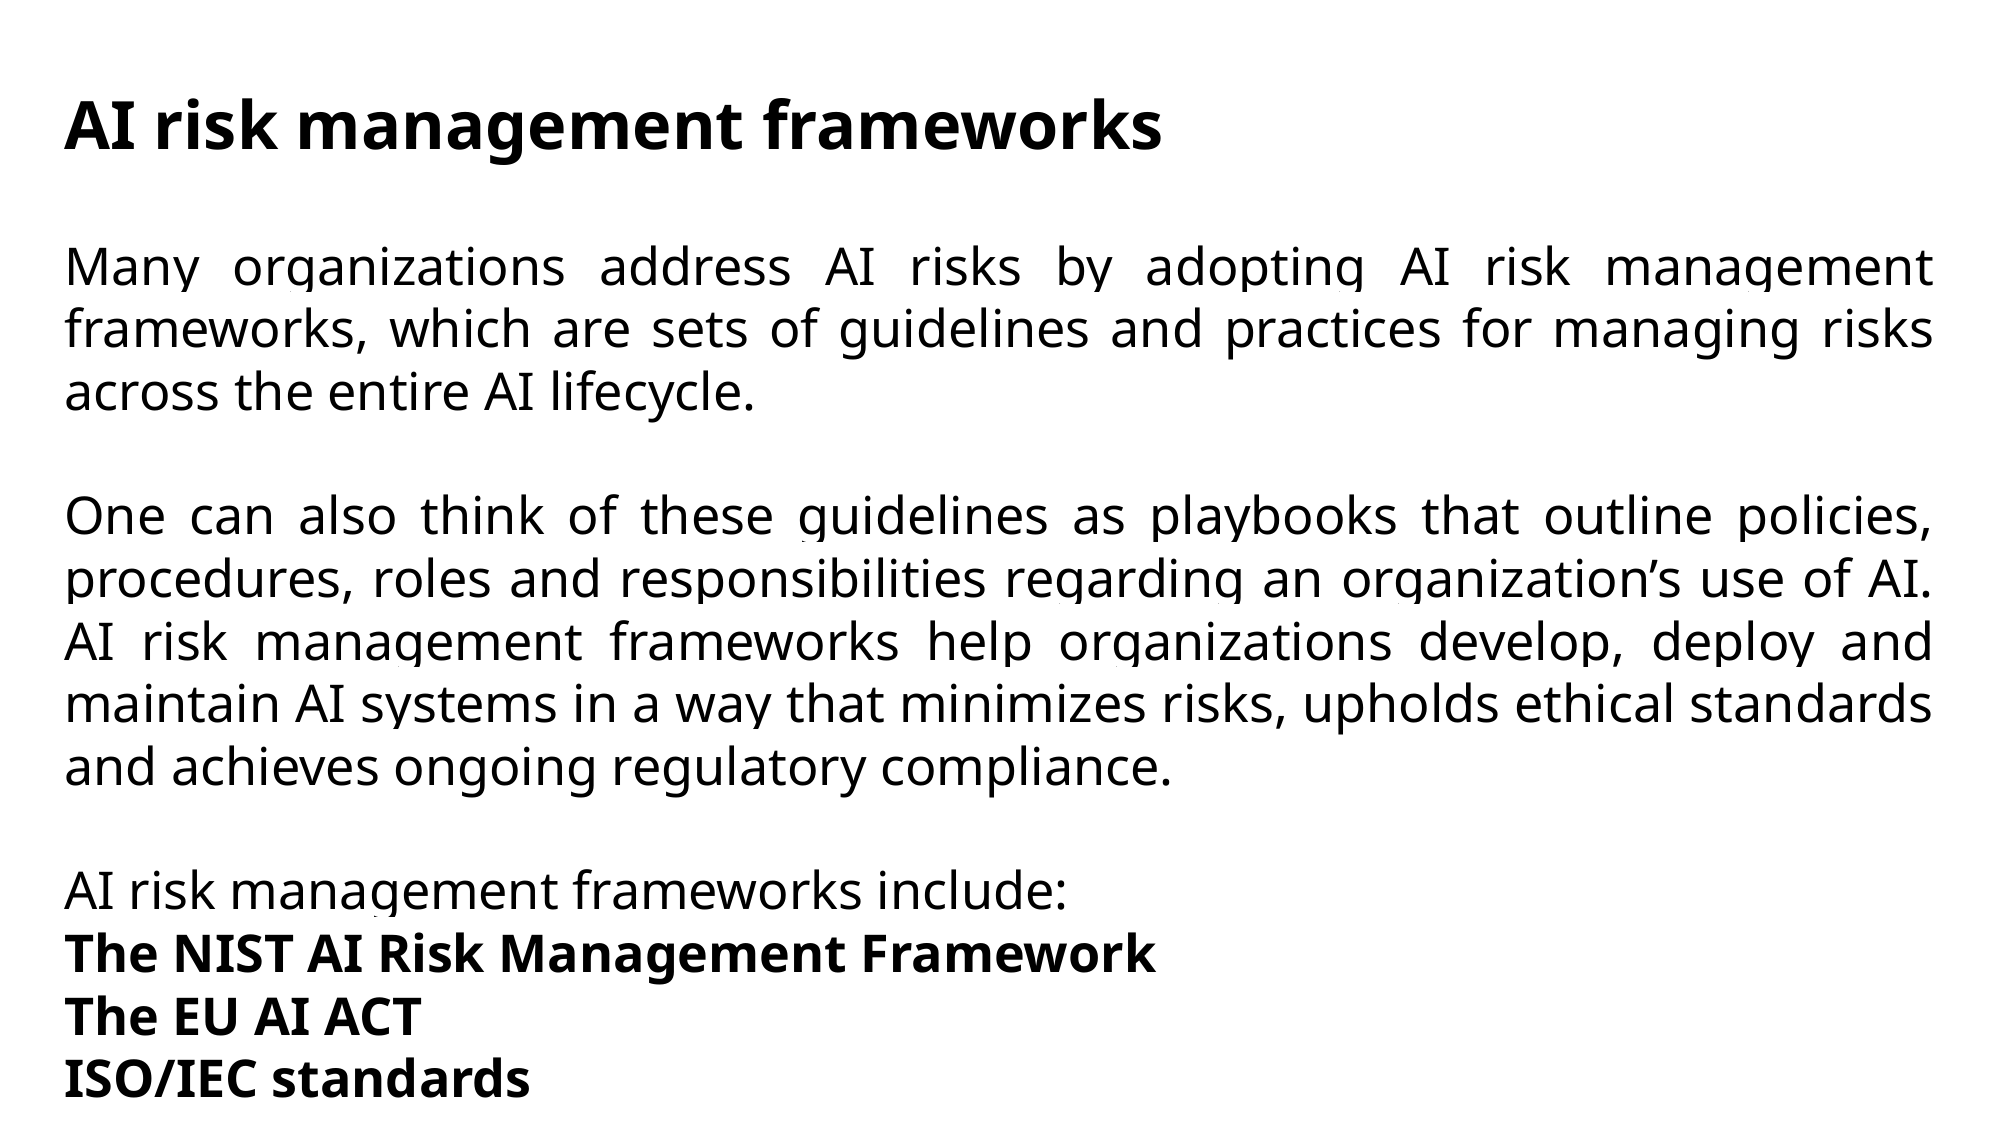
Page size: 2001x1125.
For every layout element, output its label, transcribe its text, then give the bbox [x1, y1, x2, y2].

text_box AI risk management frameworks Many organizations address AI risks by adopting AI risk management frameworks, which are sets of guidelines and practices for managing risks across the entire AI lifecycle. One can also think of these guidelines as playbooks that outline policies, procedures, roles and responsibilities regarding an organization’s use of AI. AI risk management frameworks help organizations develop, deploy and maintain AI systems in a way that minimizes risks, upholds ethical standards and achieves ongoing regulatory compliance. AI risk management frameworks include: The NIST AI Risk Management Framework The EU AI ACT ISO/IEC standards (Reference: https://www.ibm.com/blog/ai-risk-management/) [49, 75, 1951, 1125]
